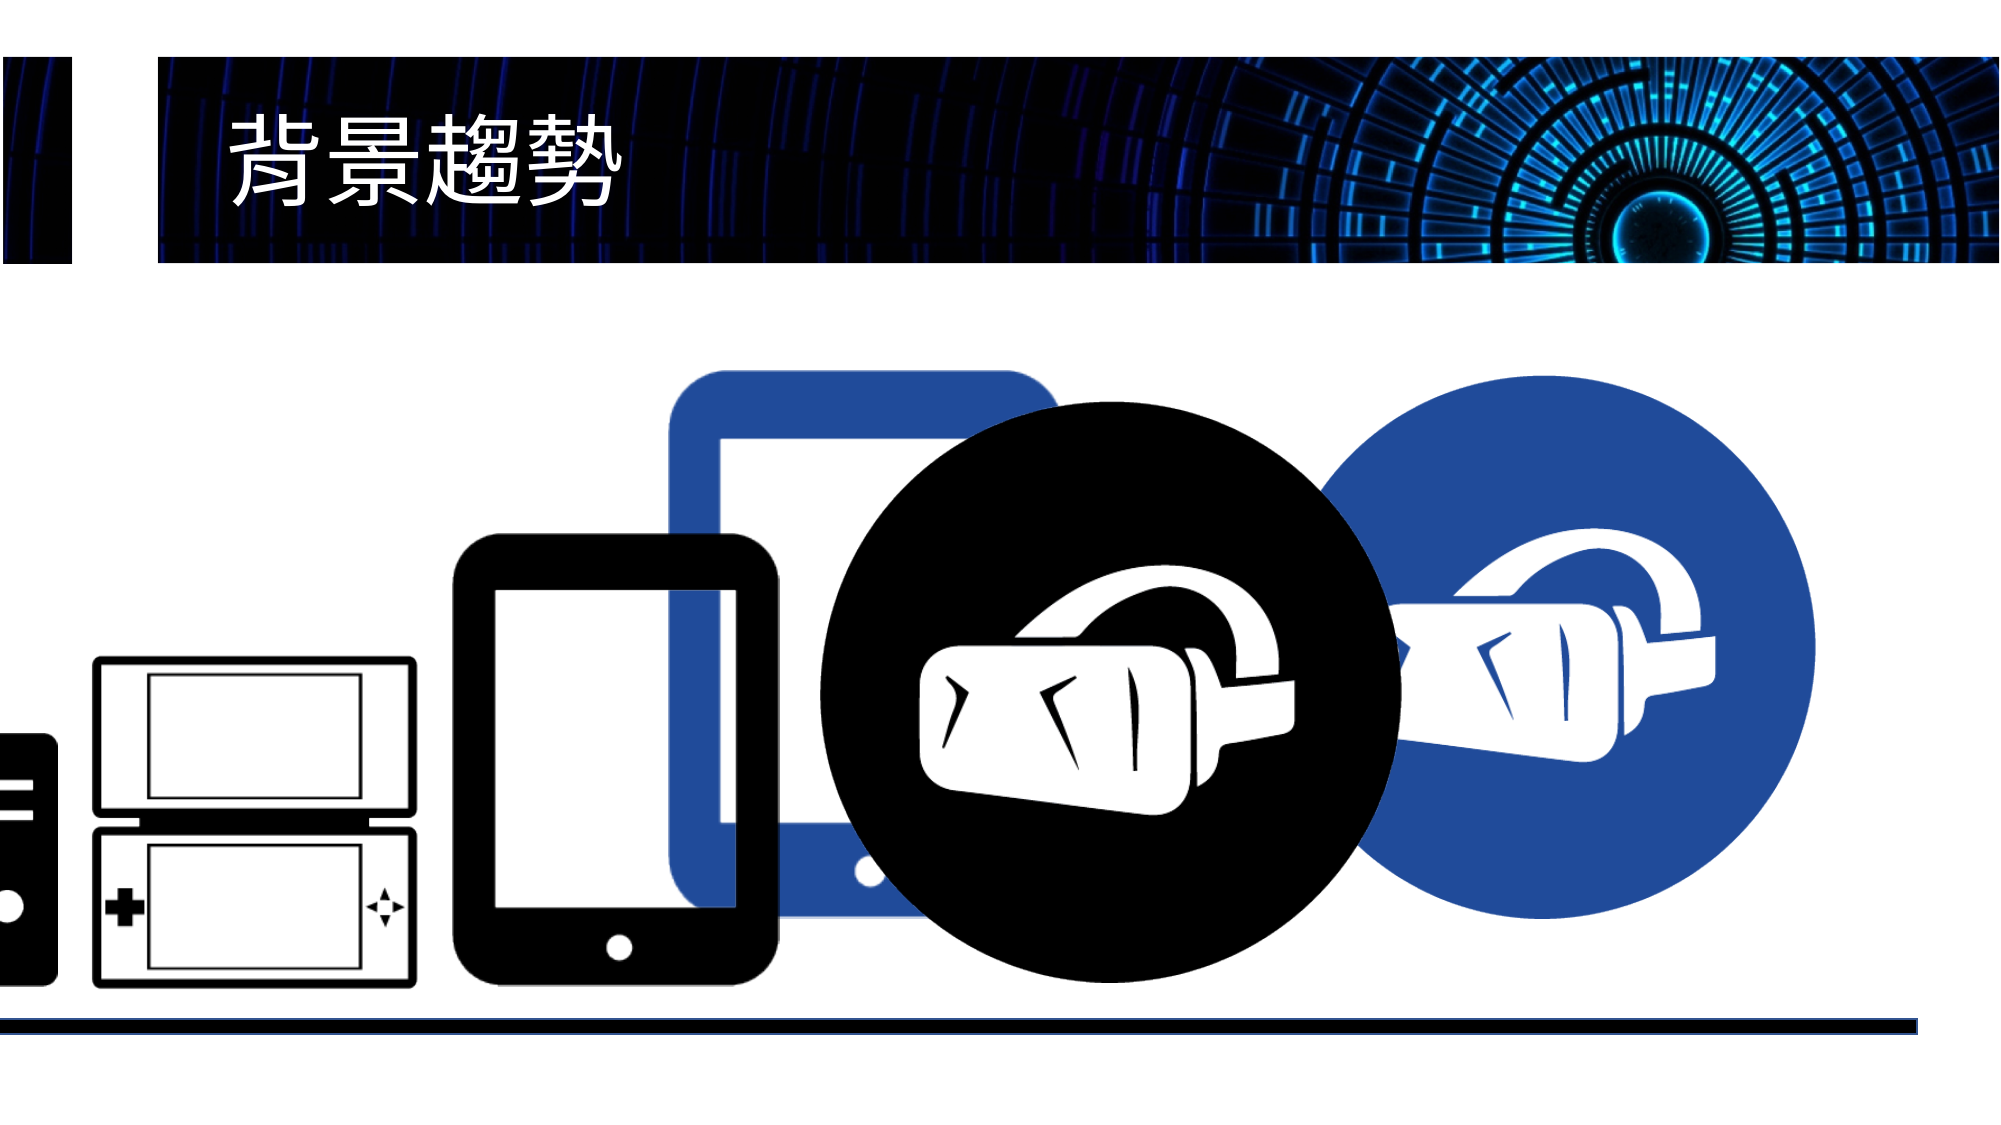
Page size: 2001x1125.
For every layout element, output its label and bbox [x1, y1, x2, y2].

text_box [0, 1018, 1918, 1035]
text_box [668, 370, 1816, 919]
picture [820, 401, 1402, 983]
picture [0, 533, 780, 1019]
text_box [0, 55, 2000, 264]
